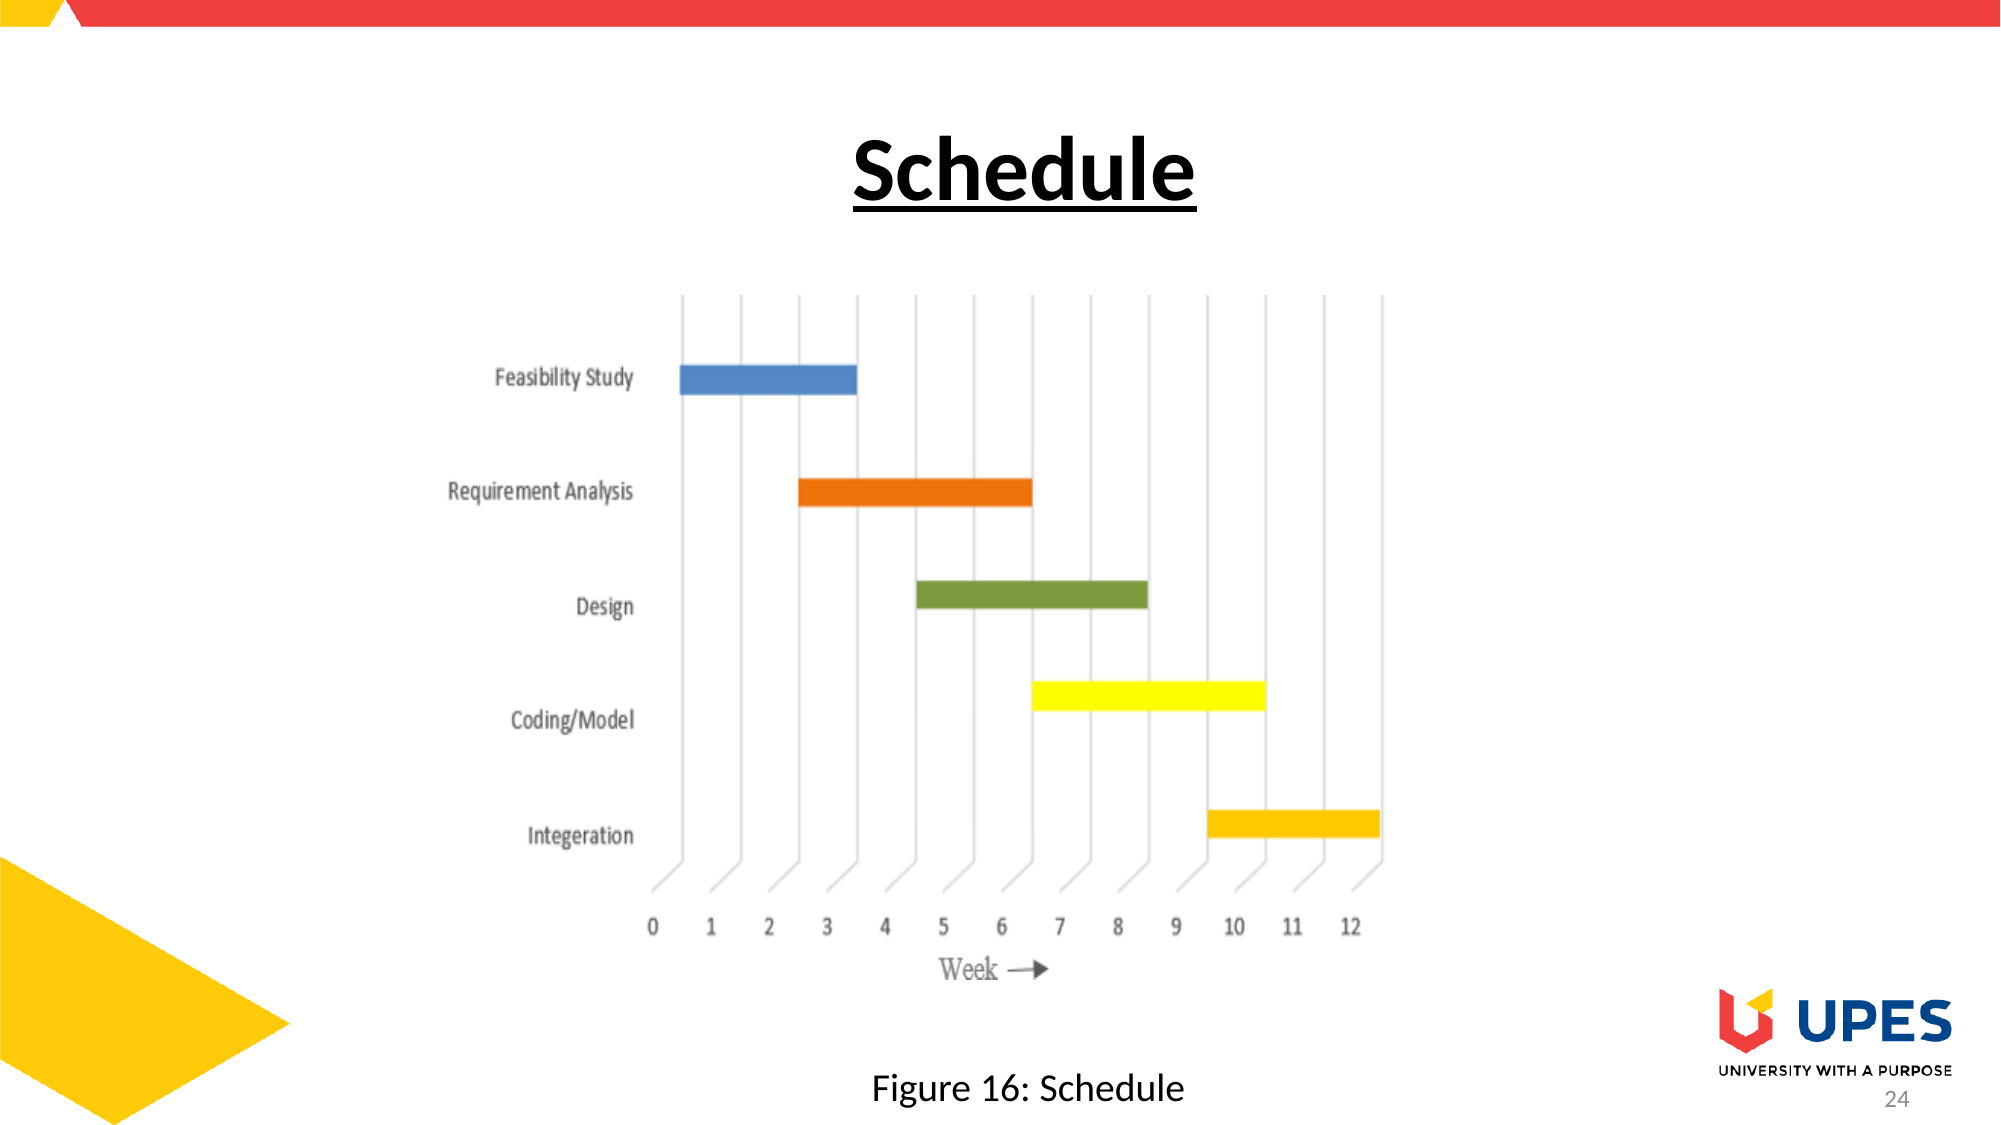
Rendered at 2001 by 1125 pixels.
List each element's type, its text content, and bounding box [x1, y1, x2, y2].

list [382, 295, 1543, 980]
title Schedule [125, 70, 1925, 258]
picture [0, 0, 2001, 1125]
text_box Figure 16: Schedule [857, 1054, 1303, 1118]
